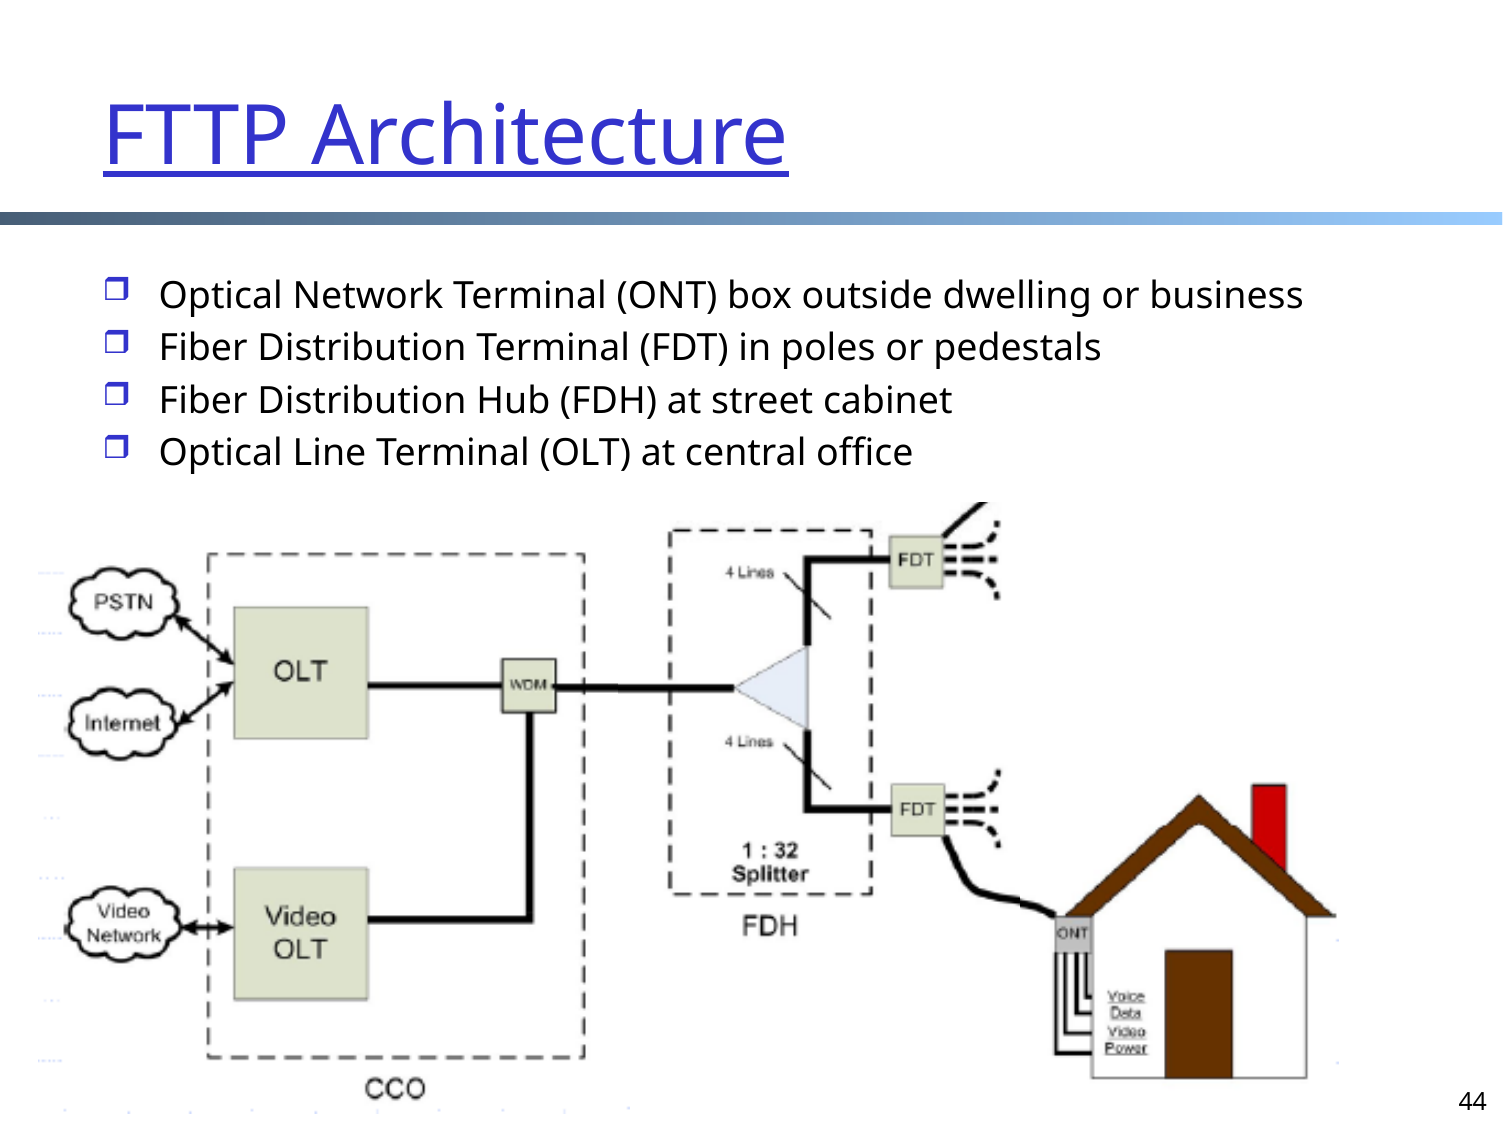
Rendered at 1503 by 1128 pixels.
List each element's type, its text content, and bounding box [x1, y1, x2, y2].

title FTTP Architecture [87, 37, 1365, 226]
slide_number 44 [1151, 1051, 1503, 1128]
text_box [38, 502, 1339, 1114]
list Optical Network Terminal (ONT) box outside dwelling or business Fiber Distribution Terminal (FDT) in poles or pedestals Fiber Distribution Hub (FDH) at street cabinet Optical Line Terminal (OLT) at central office [87, 263, 1365, 1027]
